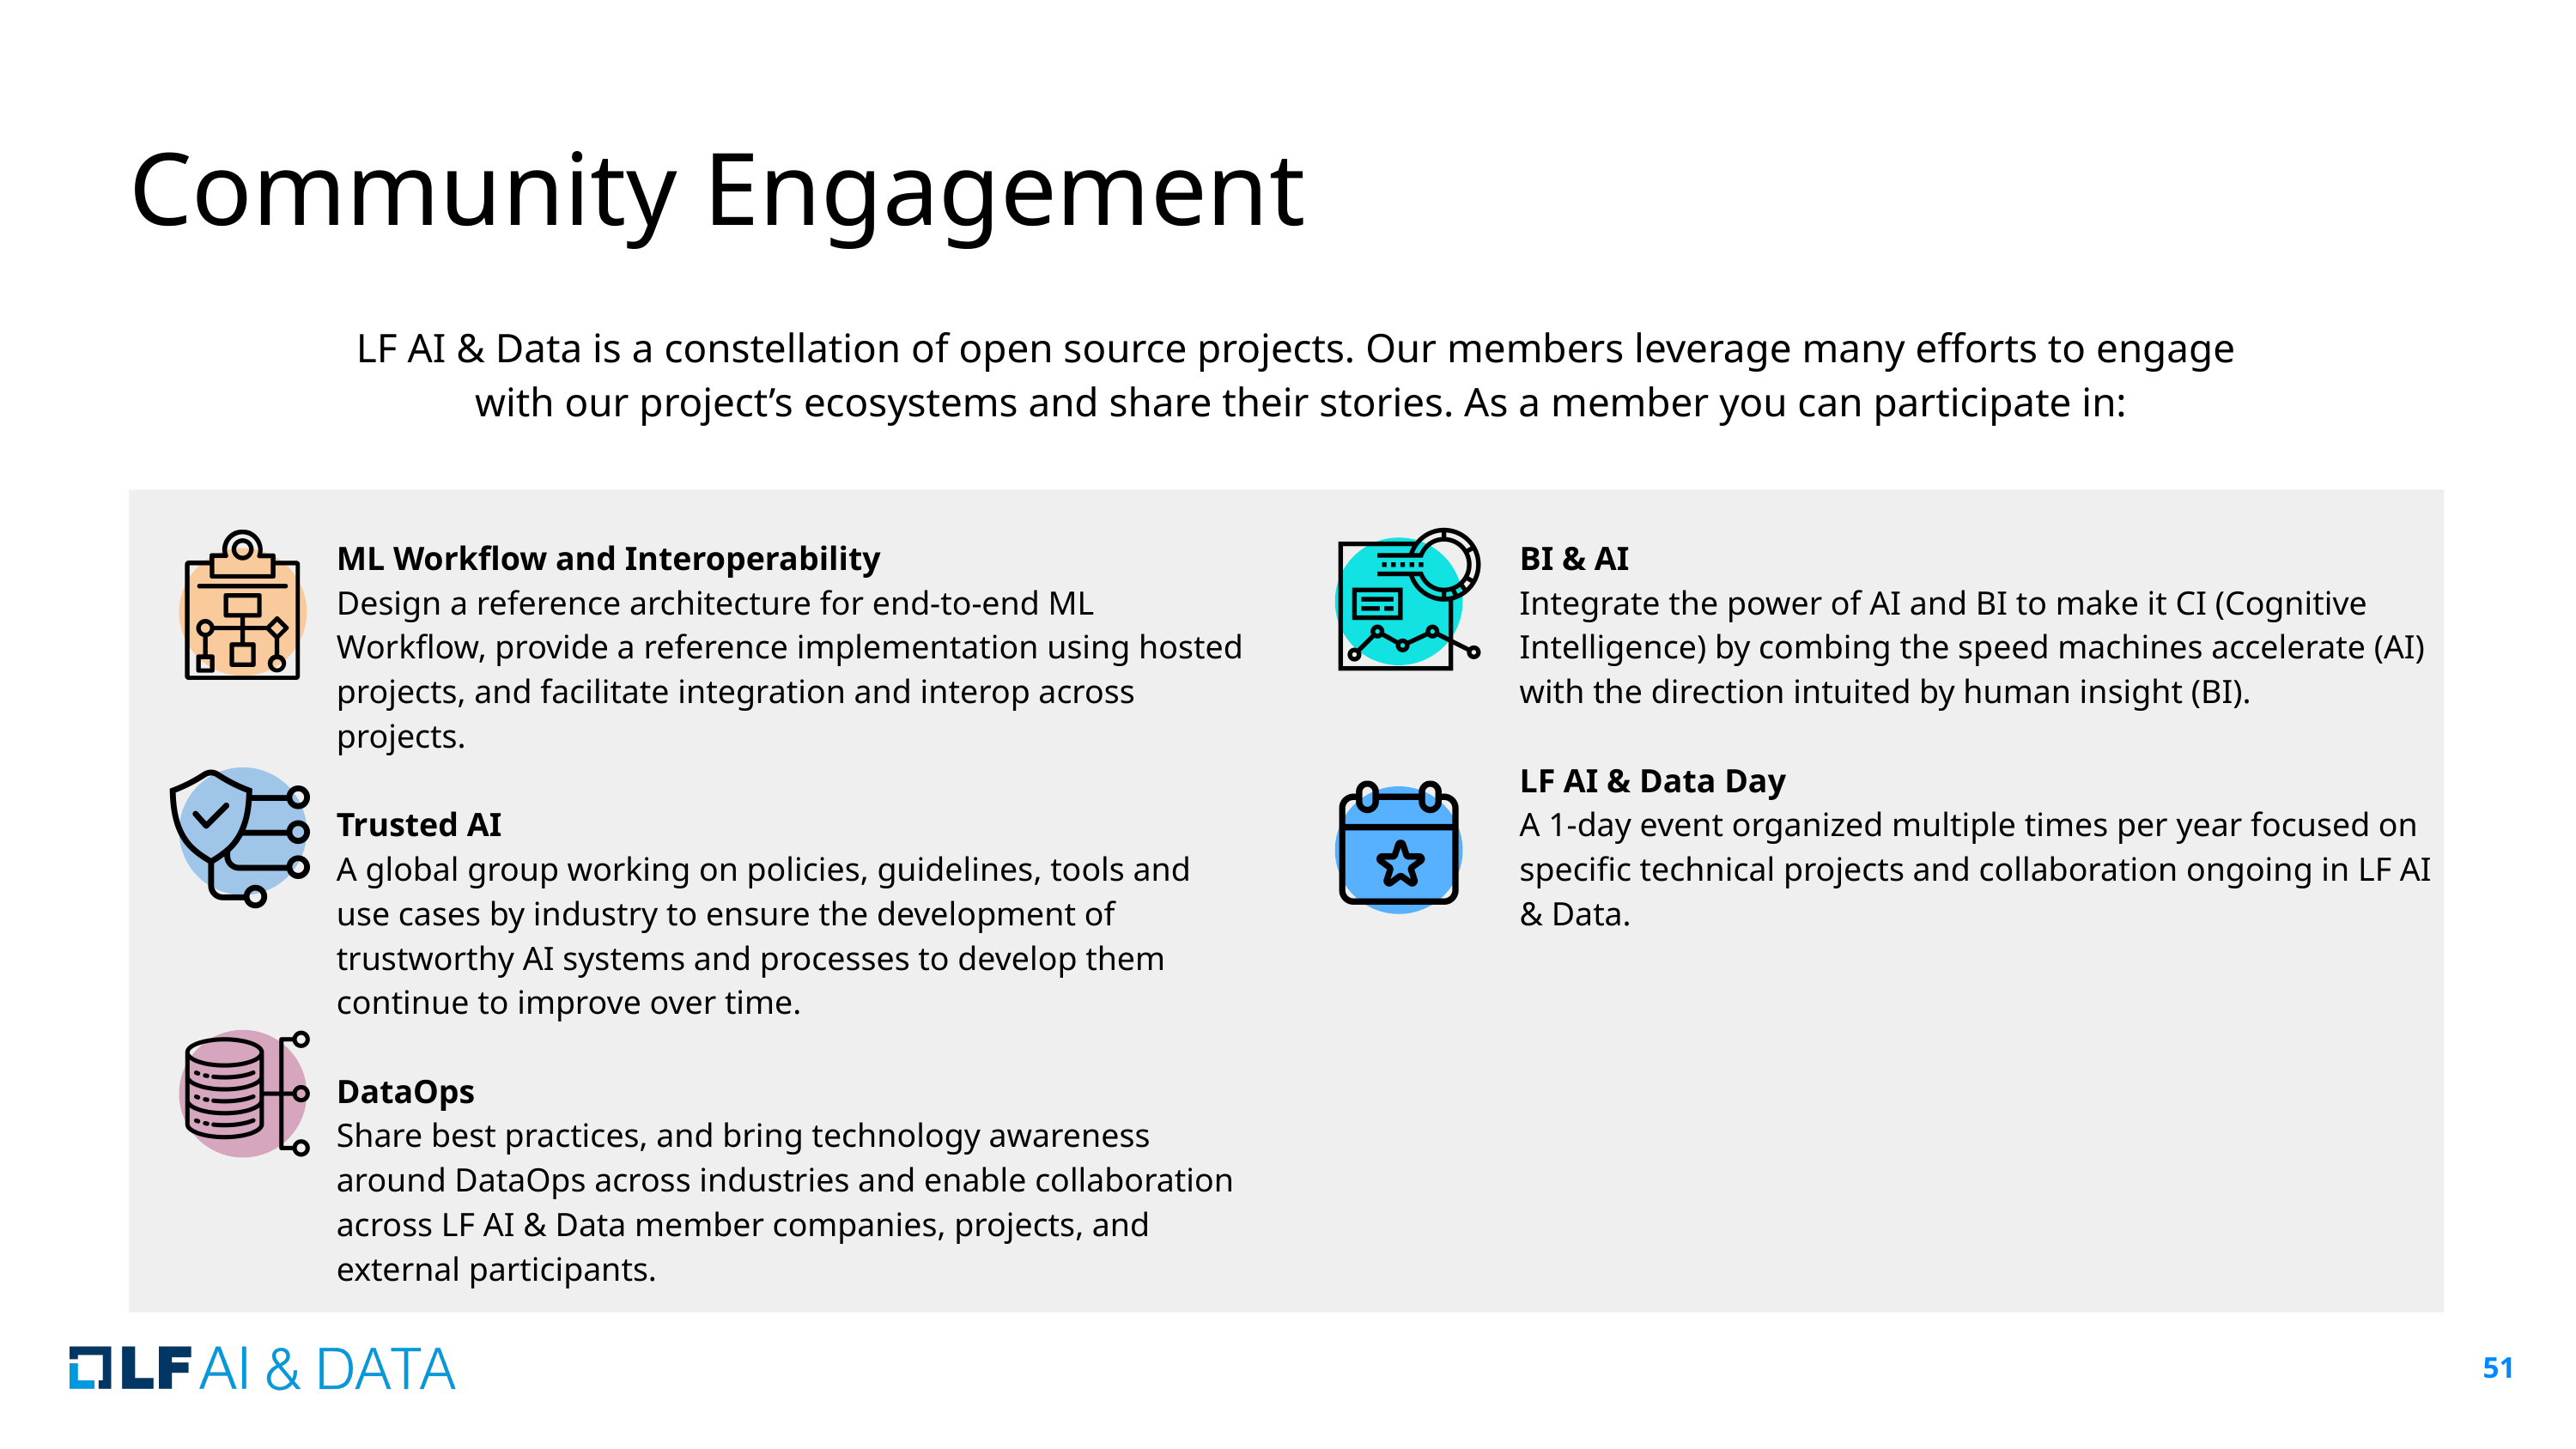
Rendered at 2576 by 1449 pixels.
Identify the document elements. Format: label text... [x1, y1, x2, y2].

text_box LF AI & Data is a constellation of open source projects. Our members leverage many efforts to engage with our project’s ecosystems and share their stories. As a member you can participate in: [155, 303, 2447, 437]
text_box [167, 767, 315, 914]
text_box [165, 526, 320, 682]
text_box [1334, 525, 1484, 673]
picture [61, 1341, 319, 1397]
text_box BI & AI Integrate the power of AI and BI to make it CI (Cognitive Intelligence) by combing the speed machines accelerate (AI) with the direction intuited by human insight (BI). LF AI & Data Day A 1-day event organized multiple times per year focused on specific technical projects and collaboration ongoing in LF AI & Data. [1502, 515, 2454, 1449]
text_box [1317, 761, 1480, 925]
text_box ML Workflow and Interoperability Design a reference architecture for end-to-end ML Workflow, provide a reference implementation using hosted projects, and facilitate integration and interop across projects. Trusted AI A global group working on policies, guidelines, tools and use cases by industry to ensure the development of trustworthy AI systems and processes to develop them continue to improve over time. DataOps Share best practices, and bring technology awareness around DataOps across industries and enable collaboration across LF AI & Data member companies, projects, and external participants. [319, 515, 1271, 1449]
slide_number ‹#› [2454, 1313, 2542, 1425]
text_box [179, 1024, 319, 1164]
text_box [129, 489, 2445, 1313]
title Community Engagement [129, 124, 2530, 287]
